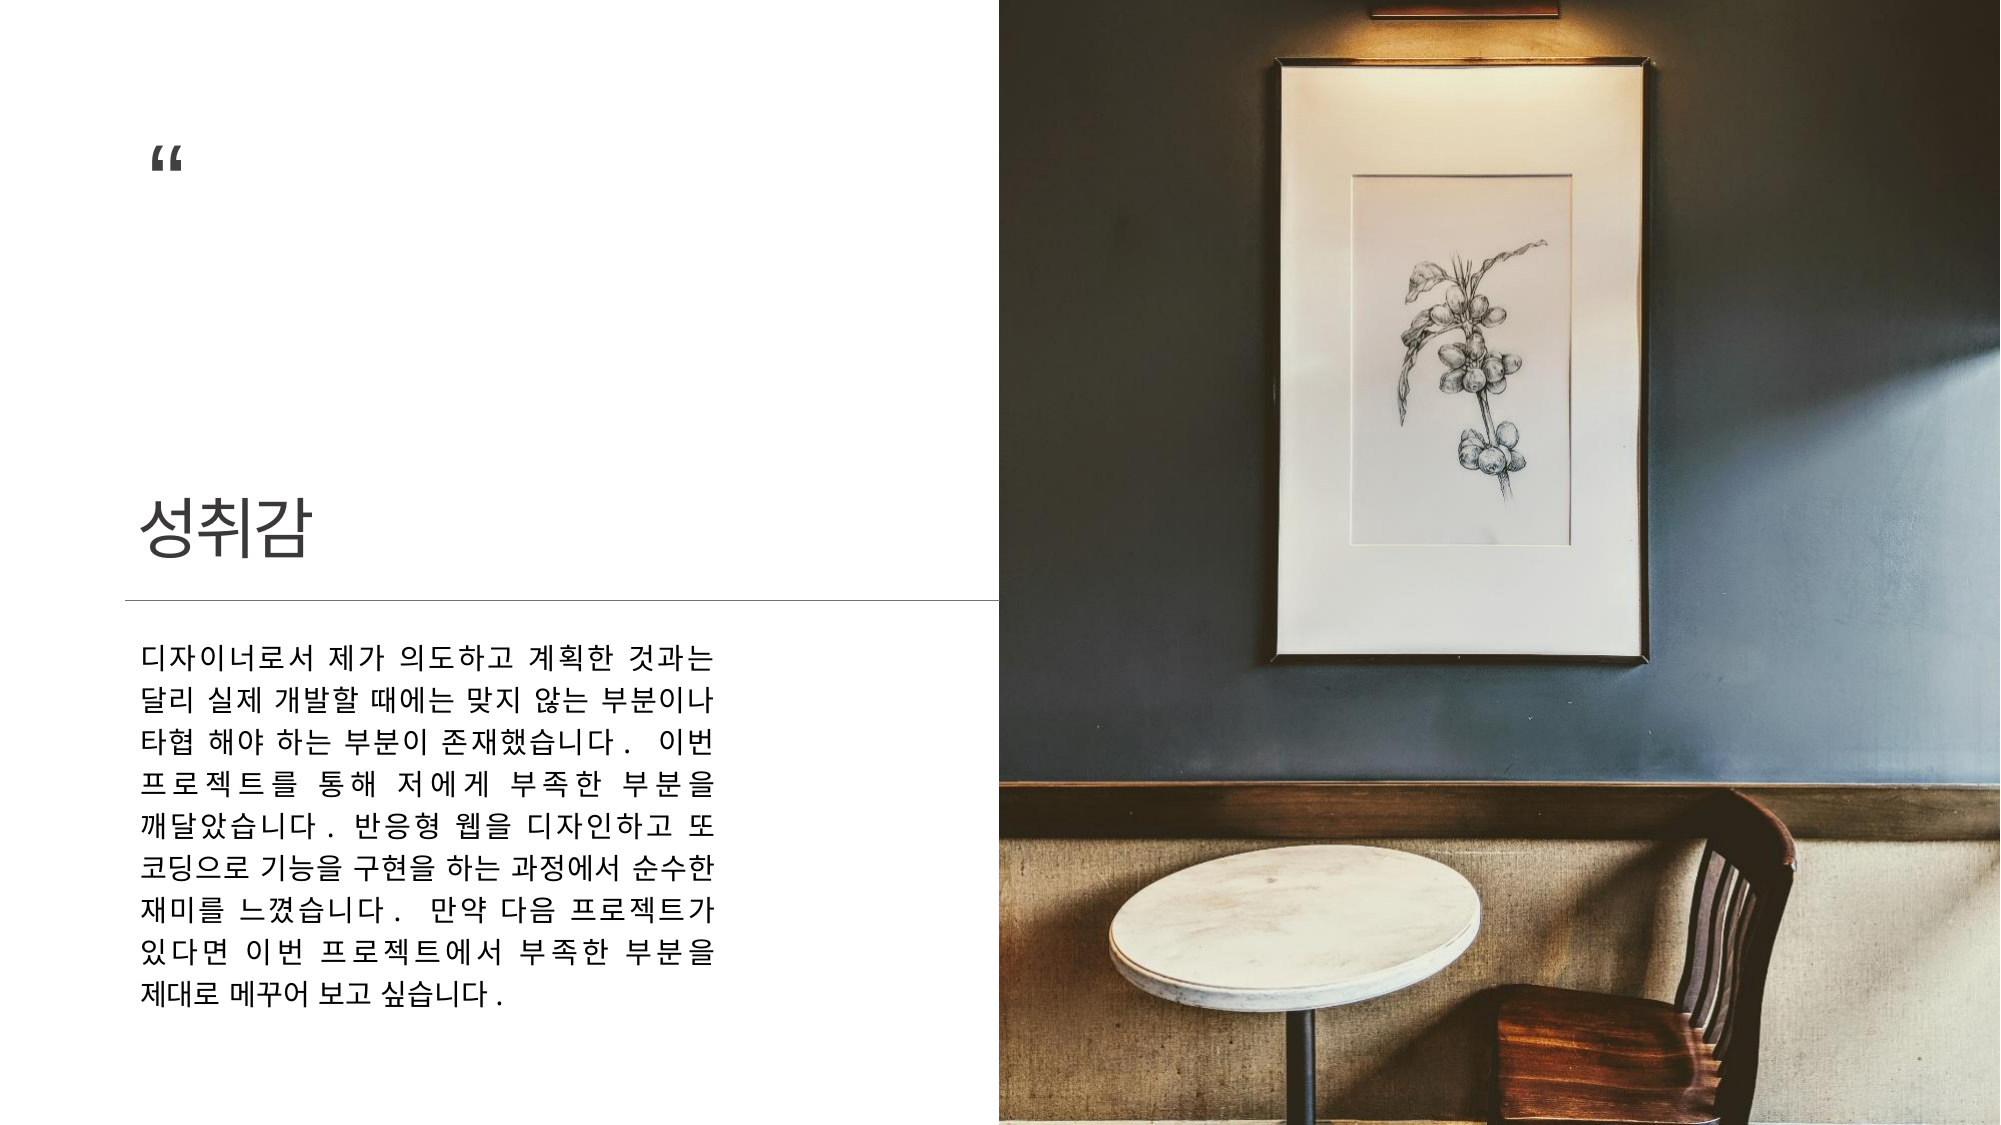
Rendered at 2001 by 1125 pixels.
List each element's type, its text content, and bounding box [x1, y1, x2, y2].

text_box “ [134, 103, 202, 254]
text_box 성취감 [122, 479, 331, 575]
text_box 디자이너로서 제가 의도하고 계획한 것과는 달리 실제 개발할 때에는 맞지 않는 부분이나 타협 해야 하는 부분이 존재했습니다. 이번 프로젝트를 통해 저에게 부족한 부분을 깨달았습니다. 반응형 웹을 디자인하고 또 코딩으로 기능을 구현을 하는 과정에서 순수한 재미를 느꼈습니다. 만약 다음 프로젝트가 있다면 이번 프로젝트에서 부족한 부분을 제대로 메꾸어 보고 싶습니다. [125, 626, 730, 1019]
picture [999, 0, 2000, 1125]
